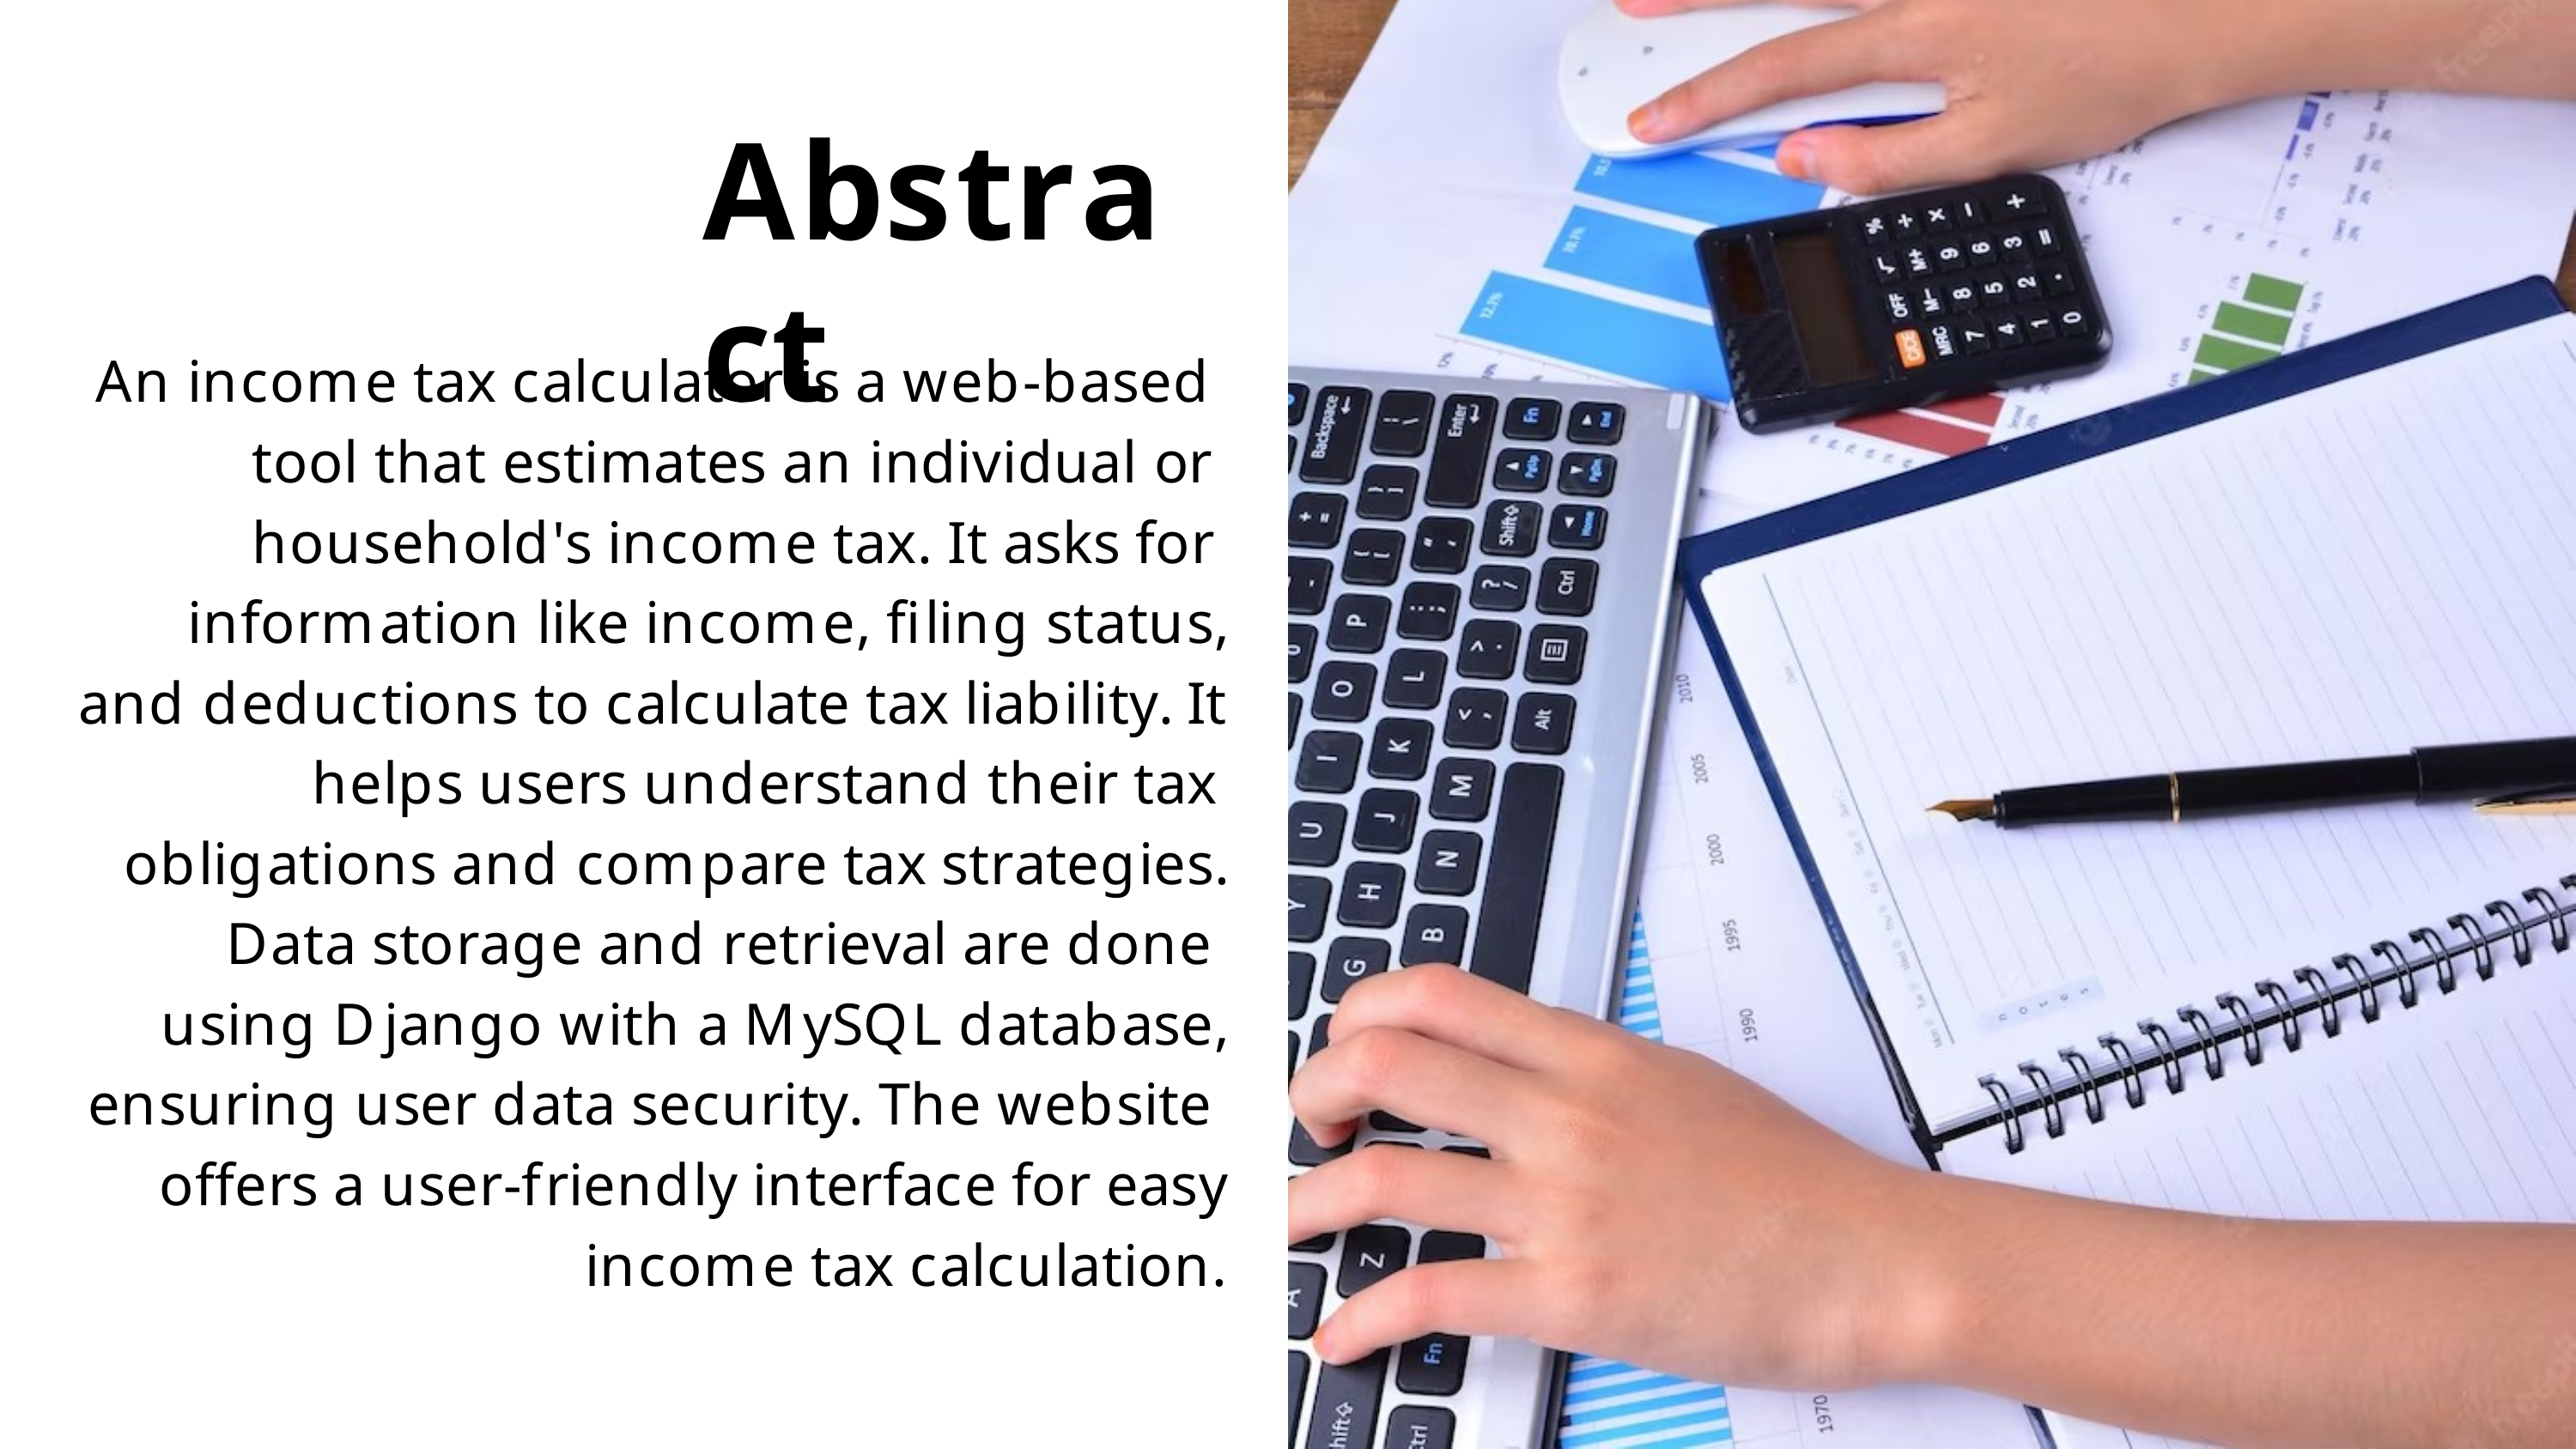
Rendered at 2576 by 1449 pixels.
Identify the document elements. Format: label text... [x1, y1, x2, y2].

text_box An income tax calculator is a web-based tool that estimates an individual or household's income tax. It asks for information like income, ﬁling status, and deductions to calculate tax liability. It helps users understand their tax obligations and compare tax strategies. Data storage and retrieval are done using Django with a MySQL database, ensuring user data security. The website offers a user-friendly interface for easy income tax calculation. [62, 332, 1229, 1298]
title Abstract [701, 104, 1228, 332]
picture [1287, 0, 2576, 1449]
